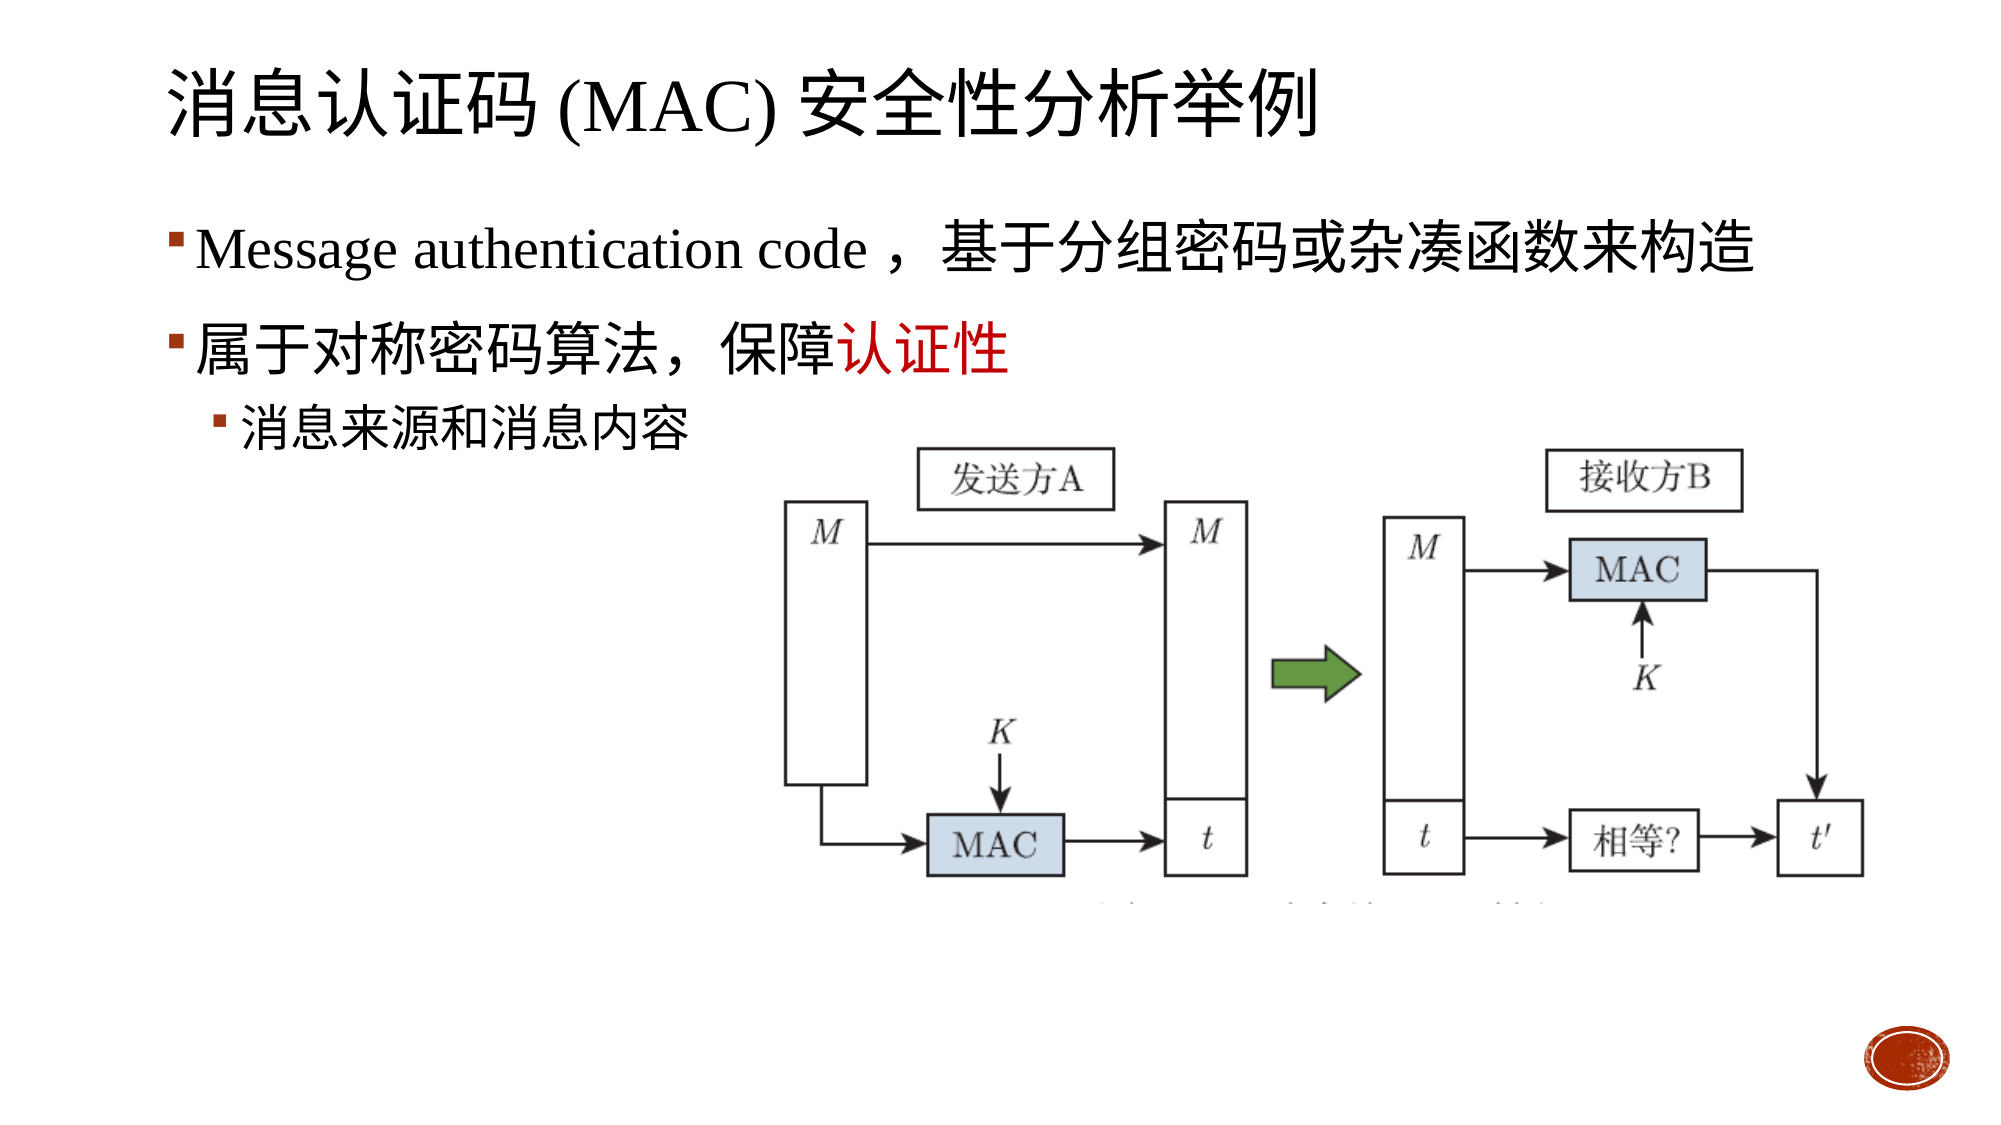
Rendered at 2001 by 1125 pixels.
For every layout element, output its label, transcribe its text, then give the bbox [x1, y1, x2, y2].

list Message authentication code，基于分组密码或杂凑函数来构造 属于对称密码算法，保障认证性 消息来源和消息内容 [150, 196, 1928, 1069]
picture [778, 438, 1880, 904]
title 消息认证码(MAC)安全性分析举例 [150, 30, 1850, 184]
